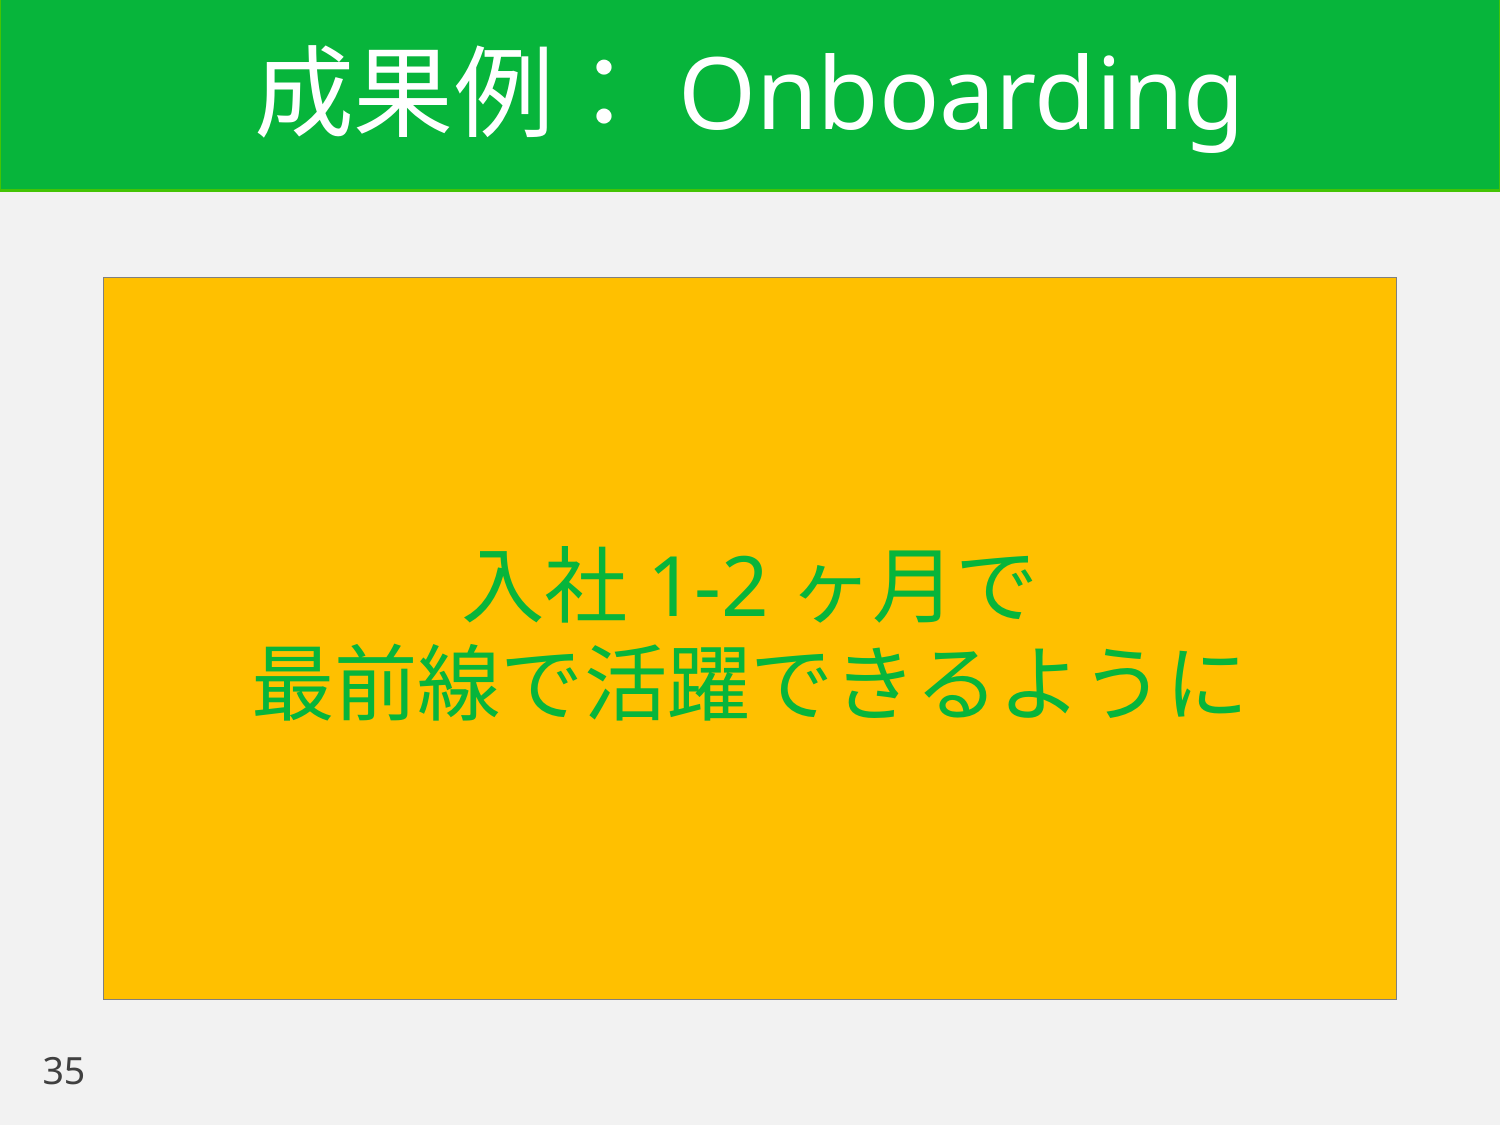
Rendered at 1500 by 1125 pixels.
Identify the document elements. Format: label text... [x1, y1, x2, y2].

list 入社1-2ヶ月で 最前線で活躍できるように [103, 277, 1397, 1000]
title 成果例：Onboarding [0, 53, 1500, 140]
slide_number 35 [27, 1042, 146, 1102]
